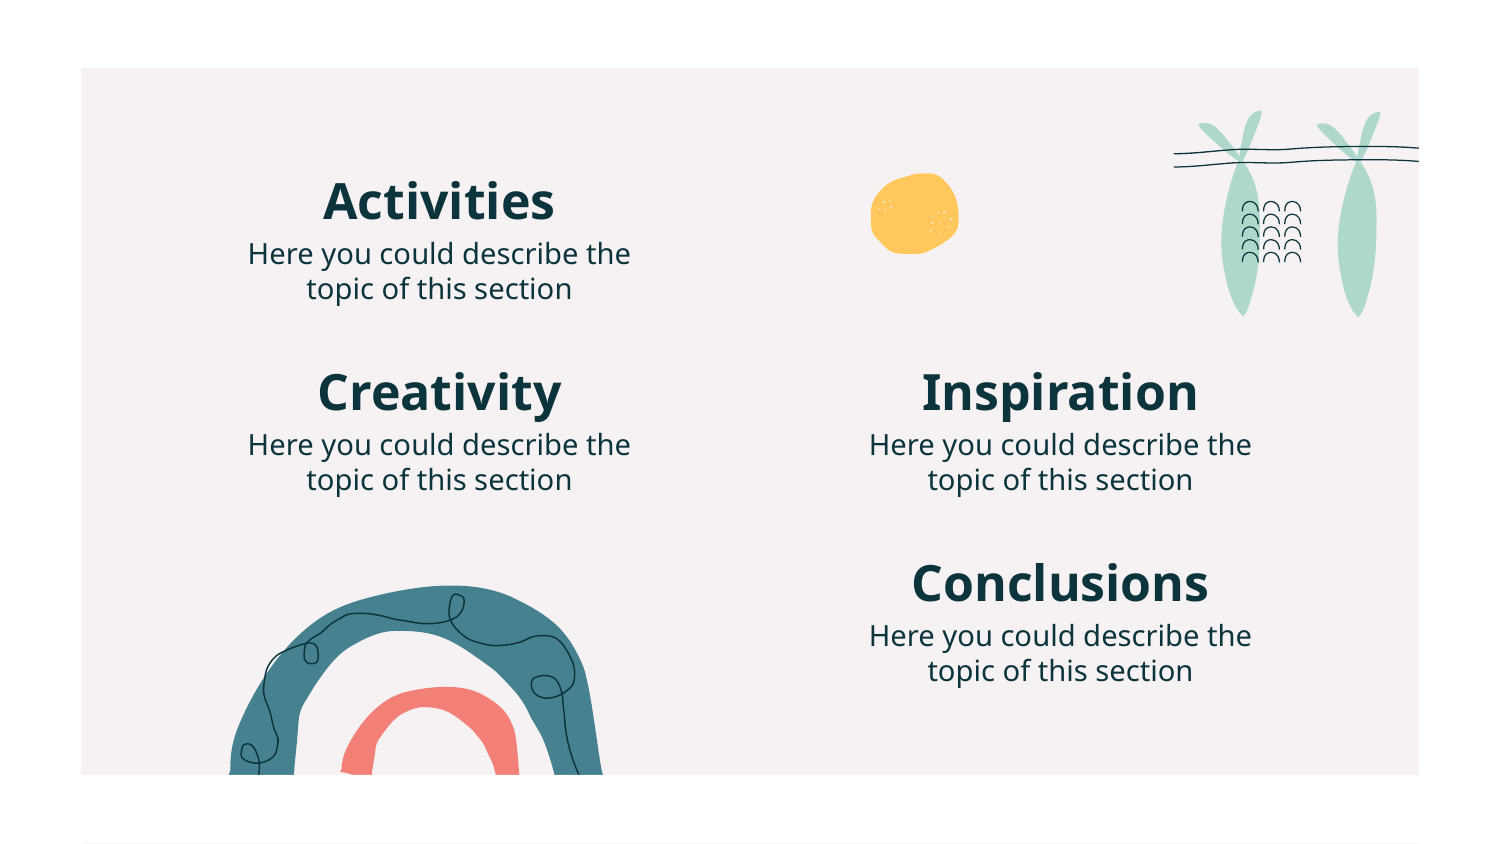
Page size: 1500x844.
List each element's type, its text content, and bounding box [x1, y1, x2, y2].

subtitle Conclusions [821, 555, 1300, 627]
subtitle Inspiration [821, 364, 1300, 436]
subtitle Here you could describe the topic of this section [821, 436, 1300, 509]
subtitle Here you could describe the topic of this section [821, 627, 1300, 700]
subtitle Here you could describe the topic of this section [200, 245, 679, 318]
subtitle Here you could describe the topic of this section [200, 436, 679, 509]
subtitle Activities [200, 173, 679, 245]
subtitle Creativity [200, 364, 679, 436]
